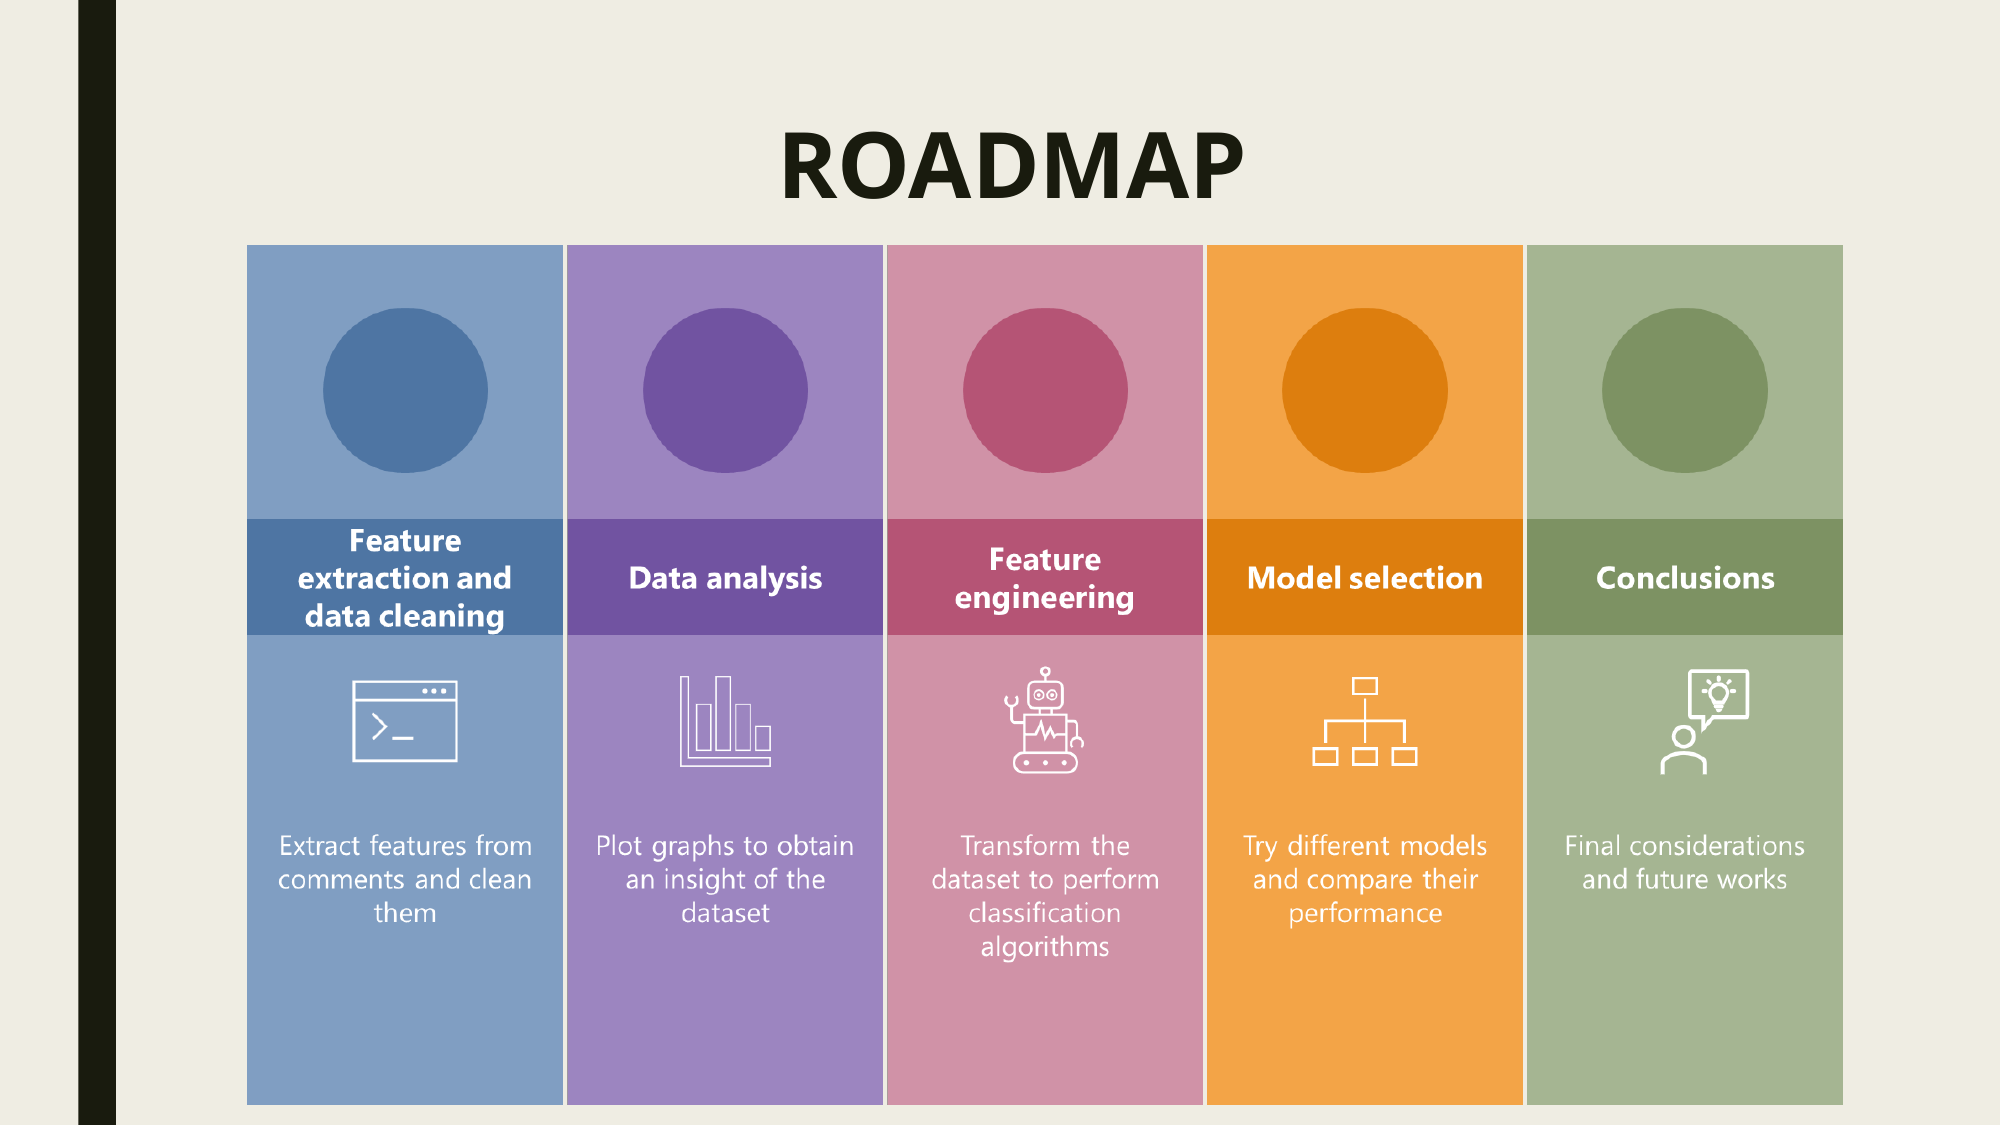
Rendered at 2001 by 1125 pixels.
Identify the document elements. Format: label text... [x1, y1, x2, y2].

title ROADMAP [225, 112, 1800, 357]
picture [247, 245, 1843, 1105]
